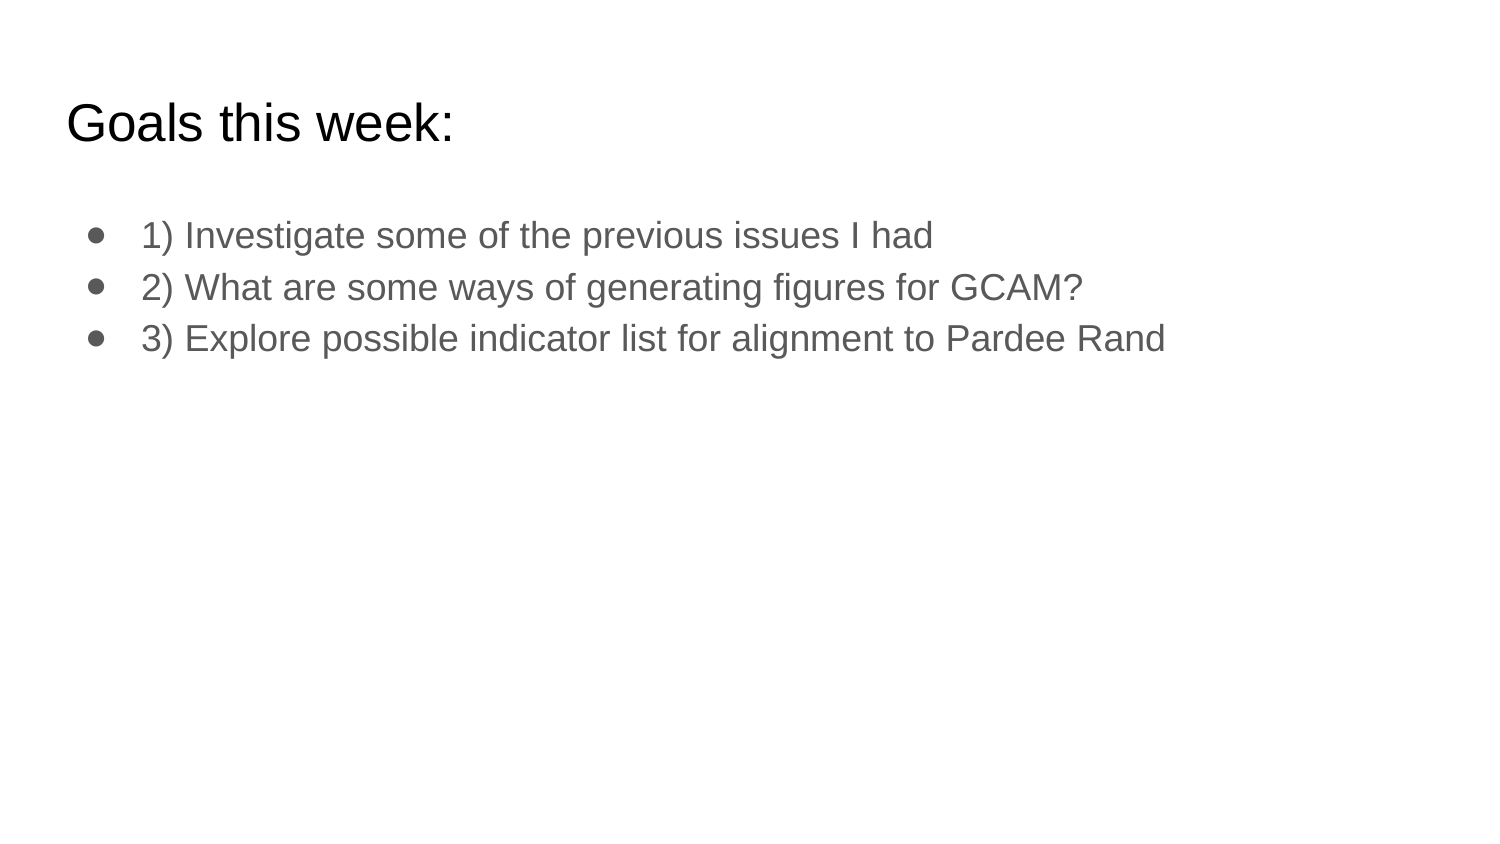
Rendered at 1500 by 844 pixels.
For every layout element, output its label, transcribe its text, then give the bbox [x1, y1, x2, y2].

title Goals this week: [51, 72, 1449, 167]
list 1) Investigate some of the previous issues I had 2) What are some ways of generating figures for GCAM? 3) Explore possible indicator list for alignment to Pardee Rand [51, 189, 1449, 750]
